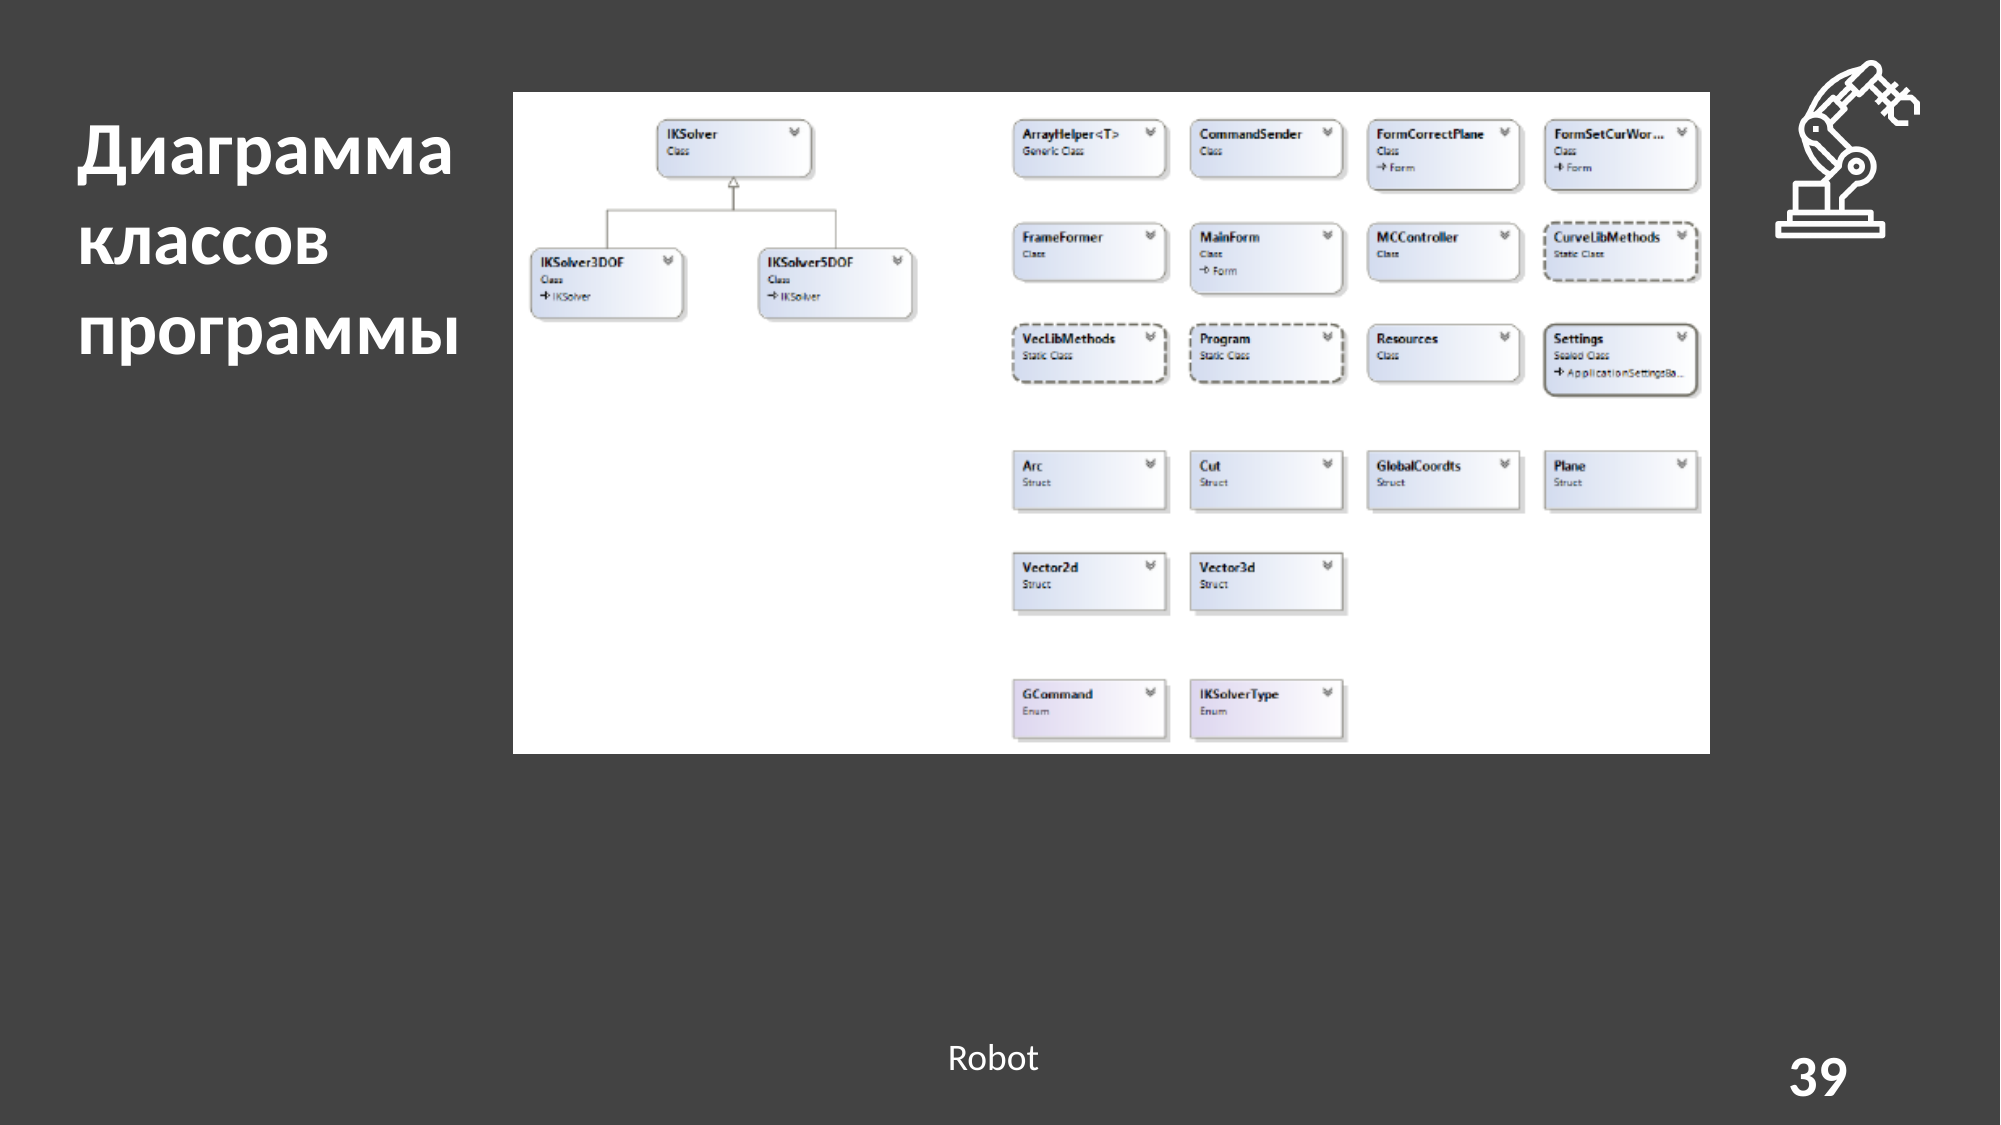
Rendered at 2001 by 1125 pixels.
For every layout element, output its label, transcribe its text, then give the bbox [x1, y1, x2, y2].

slide_number 39 [1412, 1042, 1863, 1103]
text_box Robot [912, 1023, 1075, 1102]
picture [512, 92, 1710, 754]
text_box Диаграмма классов программы [62, 92, 635, 922]
picture [1755, 57, 1940, 242]
